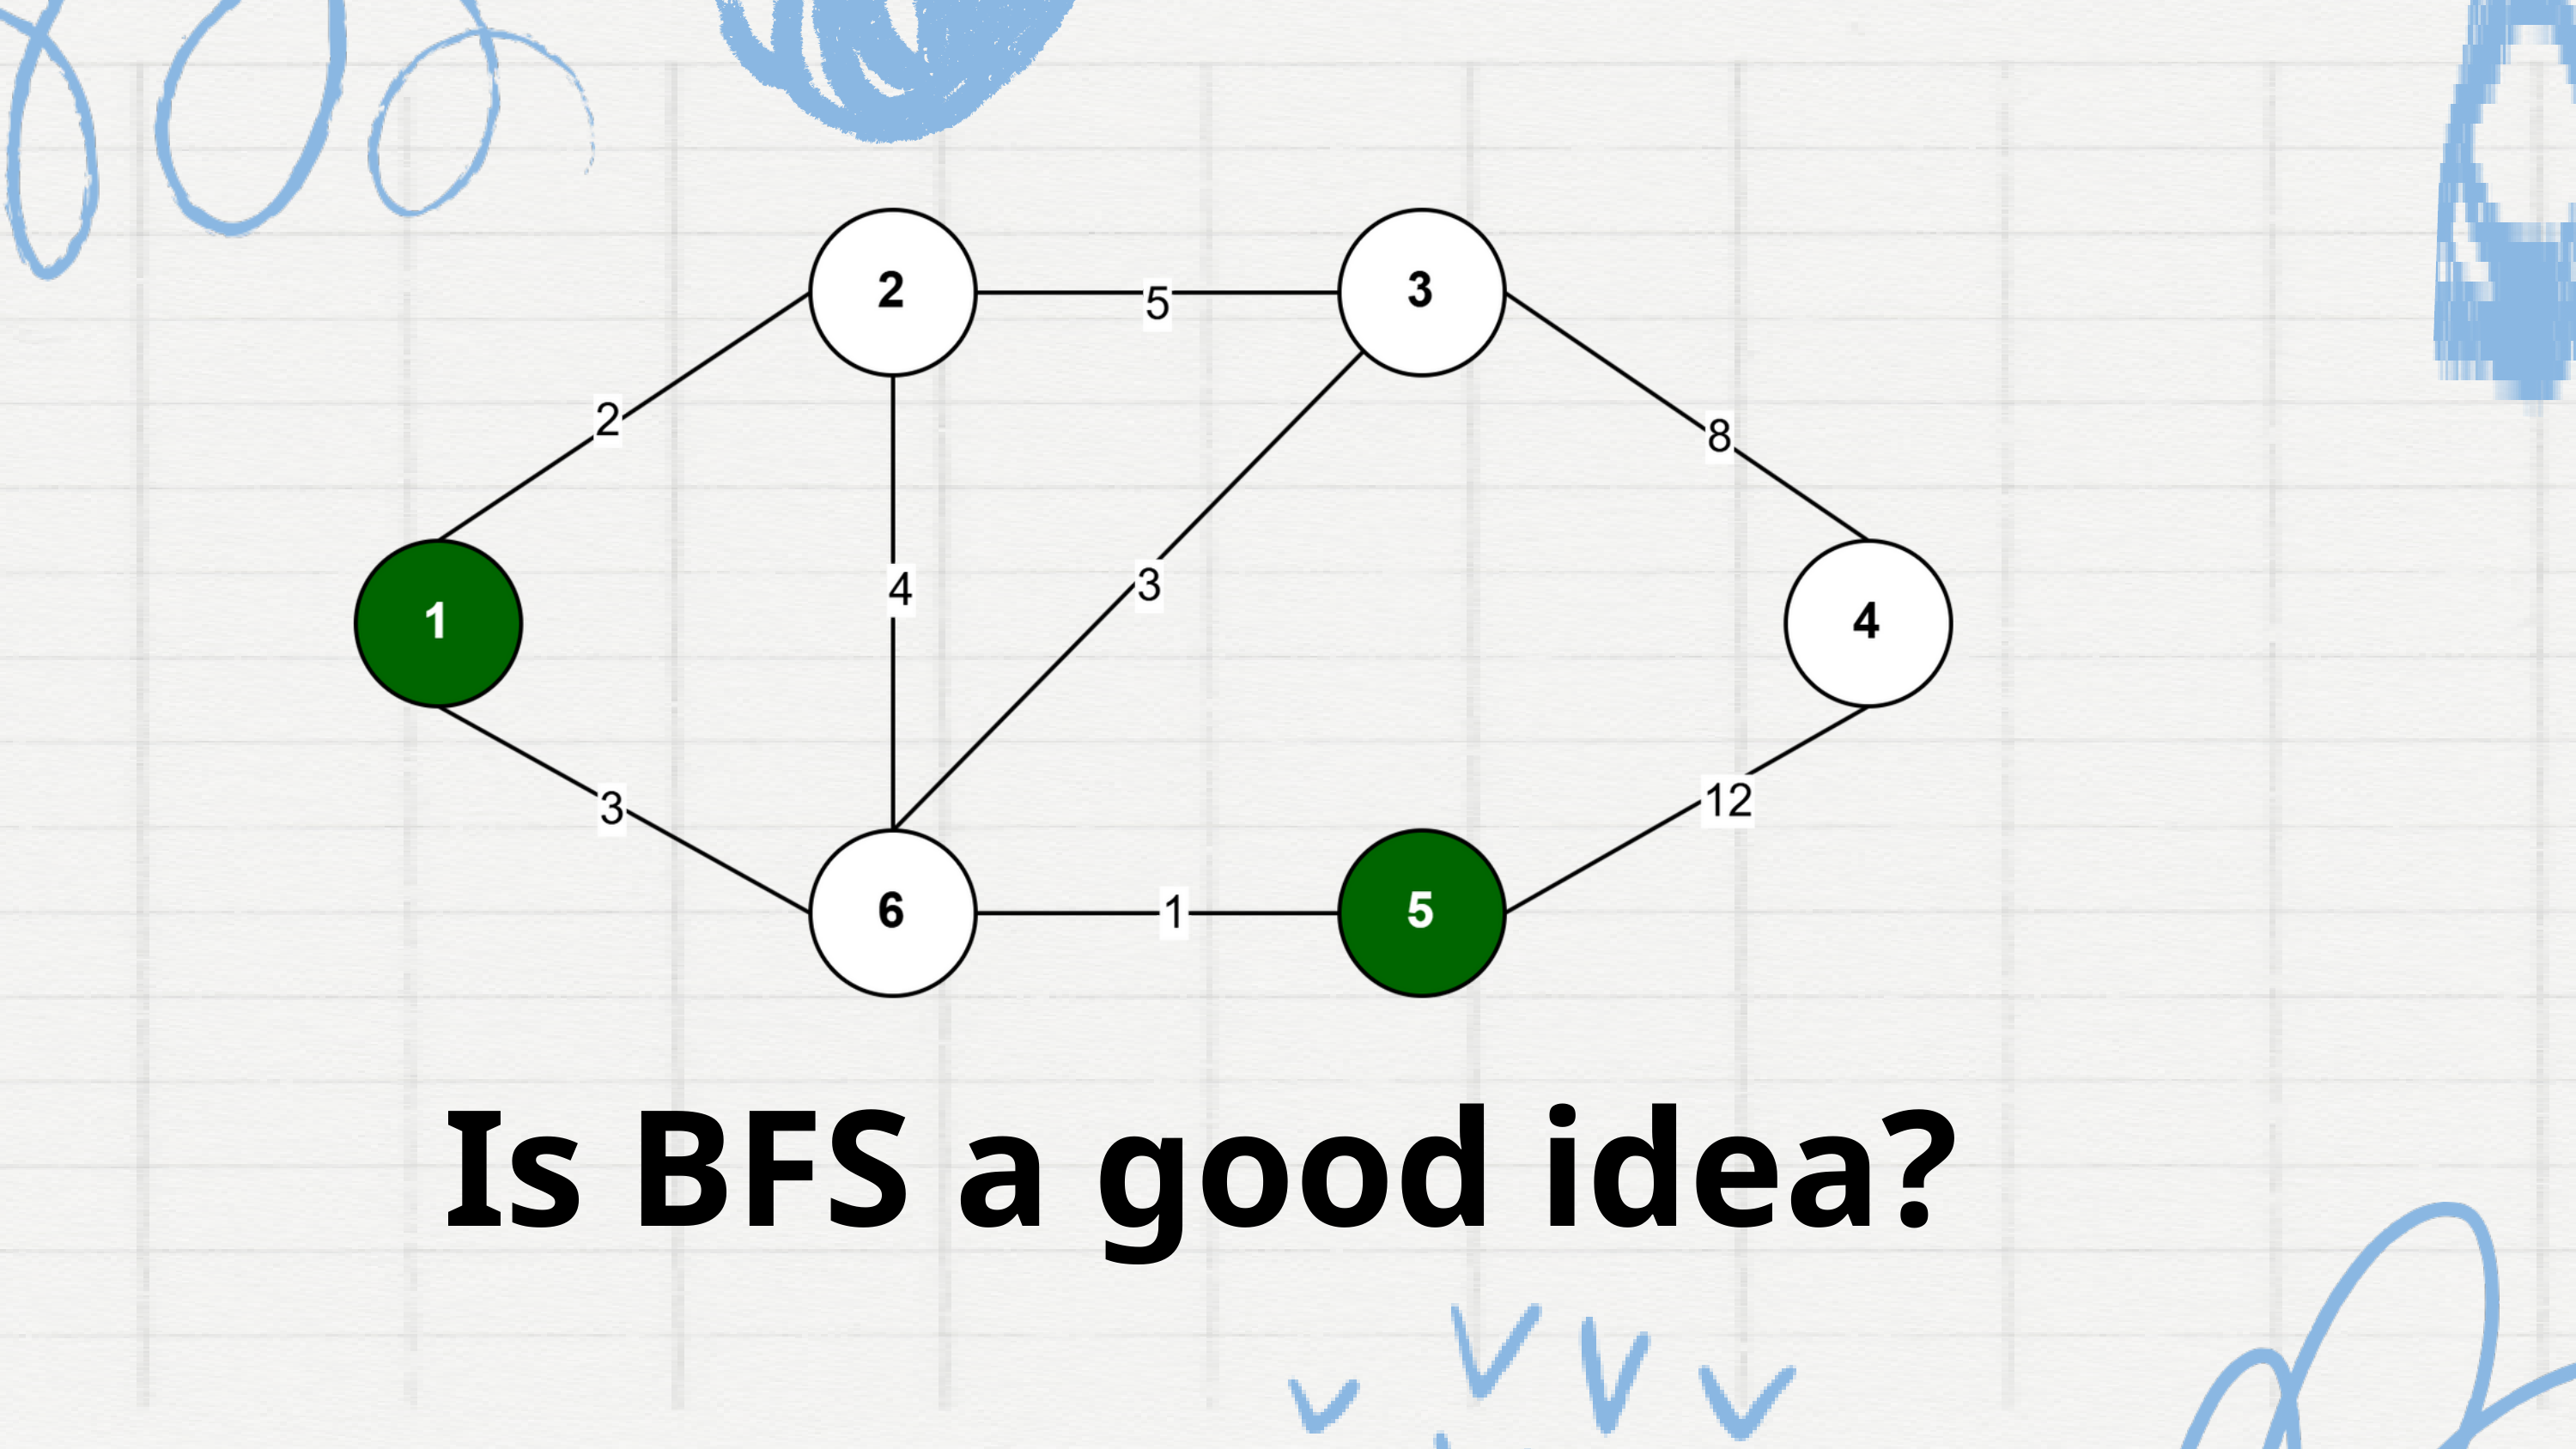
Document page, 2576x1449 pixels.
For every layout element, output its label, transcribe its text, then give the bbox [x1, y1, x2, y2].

text_box [0, 0, 2576, 1449]
text_box [704, 0, 1113, 145]
text_box [0, 0, 596, 282]
text_box [2431, 0, 2576, 419]
text_box [2162, 1202, 2576, 1449]
text_box [313, 167, 1995, 1040]
text_box [1288, 1303, 1862, 1449]
text_box Is BFS a good idea? [443, 1102, 2576, 1259]
